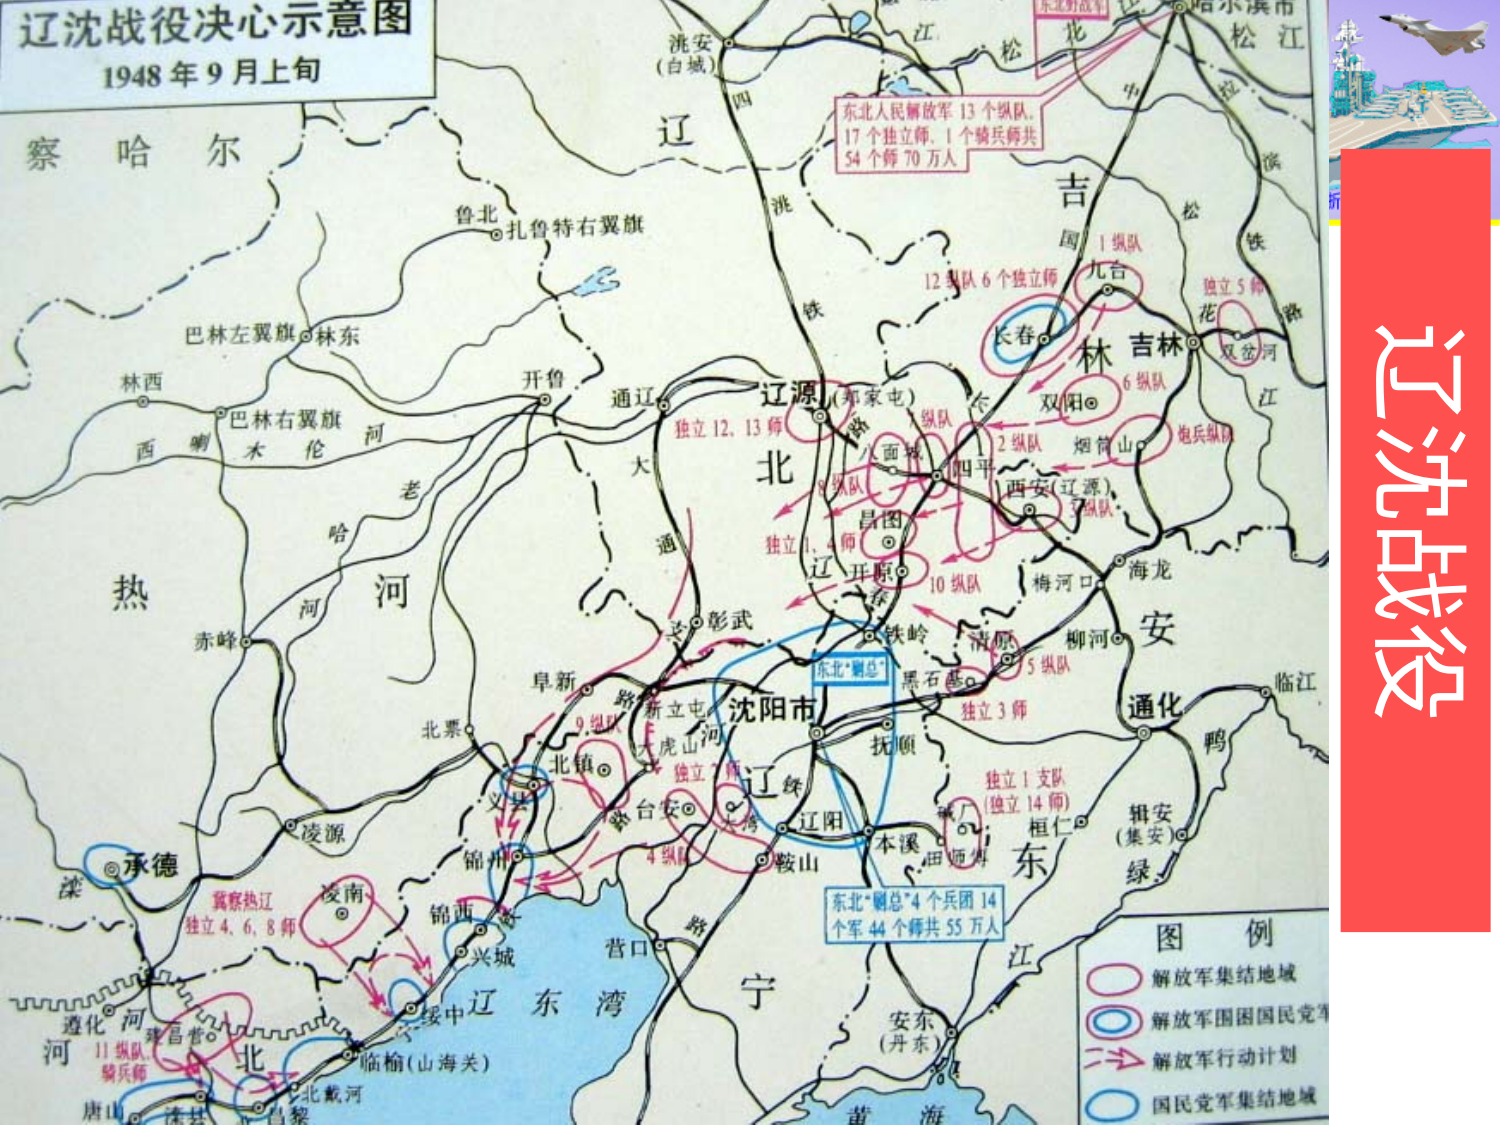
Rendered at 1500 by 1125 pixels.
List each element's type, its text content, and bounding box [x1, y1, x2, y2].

picture [0, 0, 1500, 1125]
text_box 辽沈战役 [1340, 148, 1491, 933]
